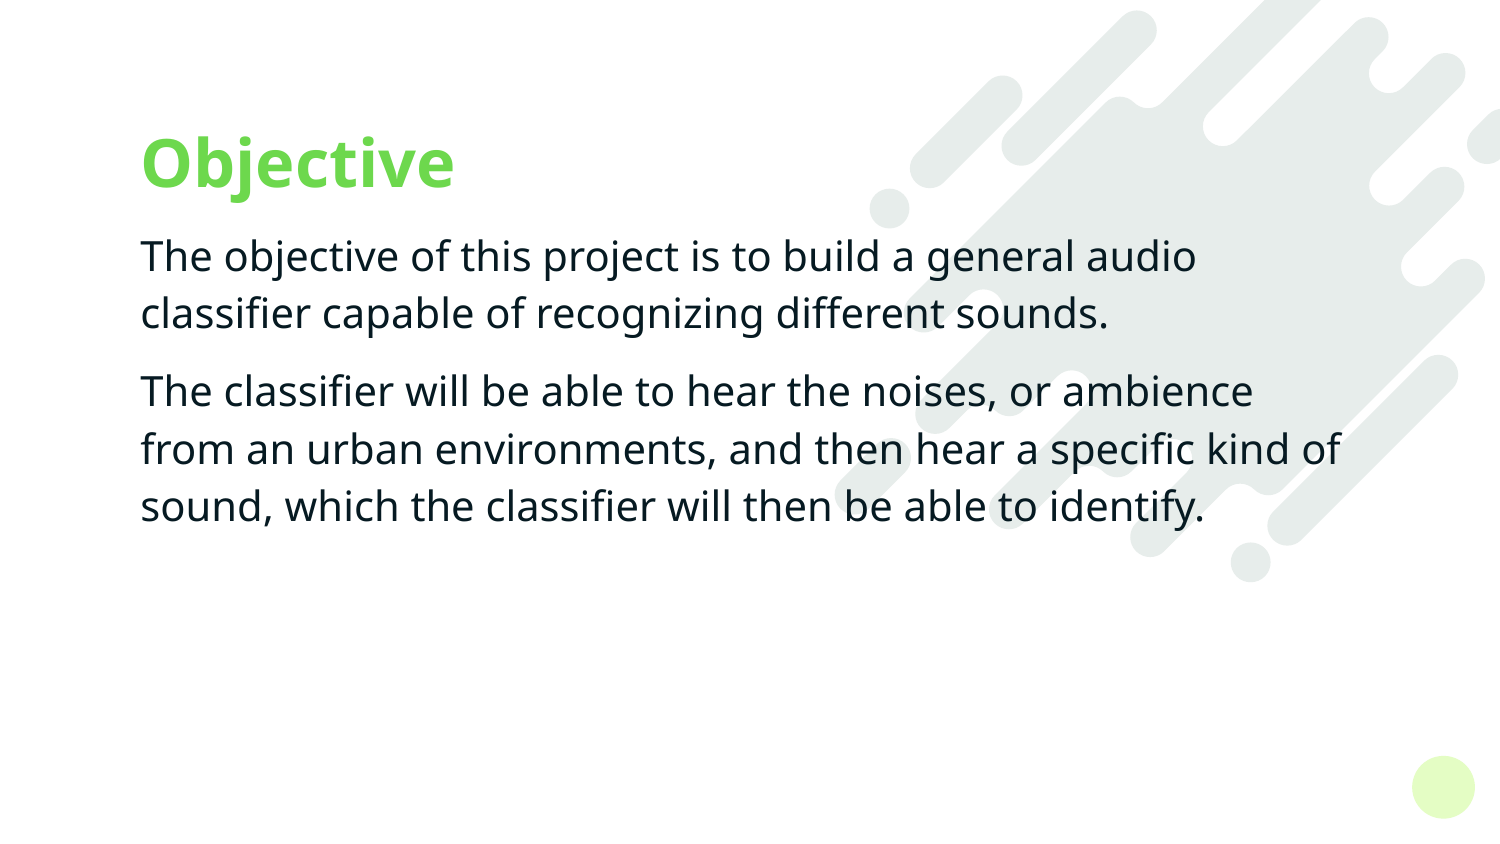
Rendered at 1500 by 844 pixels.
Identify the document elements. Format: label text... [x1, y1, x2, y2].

list The objective of this project is to build a general audio classifier capable of recognizing different sounds. The classifier will be able to hear the noises, or ambience from an urban environments, and then hear a specific kind of sound, which the classifier will then be able to identify. [140, 222, 1360, 720]
title Objective [140, 137, 1360, 203]
